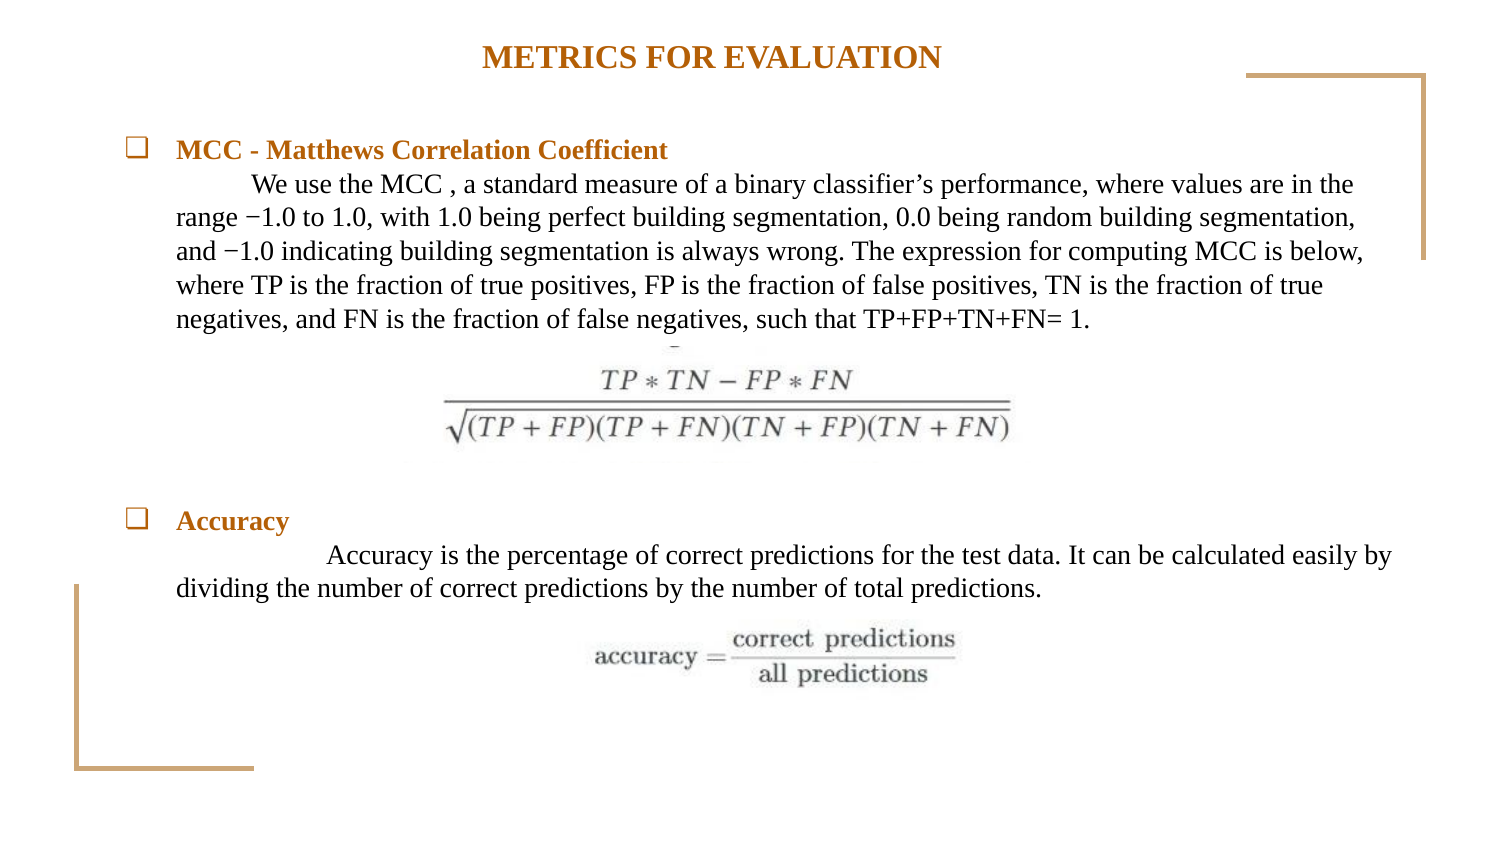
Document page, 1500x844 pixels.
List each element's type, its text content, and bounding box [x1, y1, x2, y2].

picture [538, 616, 1007, 711]
picture [402, 346, 1038, 463]
text_box MCC - Matthews Correlation Coefficient We use the MCC , a standard measure of a binary classifier’s performance, where values are in the range −1.0 to 1.0, with 1.0 being perfect building segmentation, 0.0 being random building segmentation, and −1.0 indicating building segmentation is always wrong. The expression for computing MCC is below, where TP is the fraction of true positives, FP is the fraction of false positives, TN is the fraction of true negatives, and FN is the fraction of false negatives, such that TP+FP+TN+FN= 1. Accuracy Accuracy is the percentage of correct predictions for the test data. It can be calculated easily by dividing the number of correct predictions by the number of total predictions. [86, 116, 1416, 686]
text_box METRICS FOR EVALUATION [249, 19, 1176, 90]
